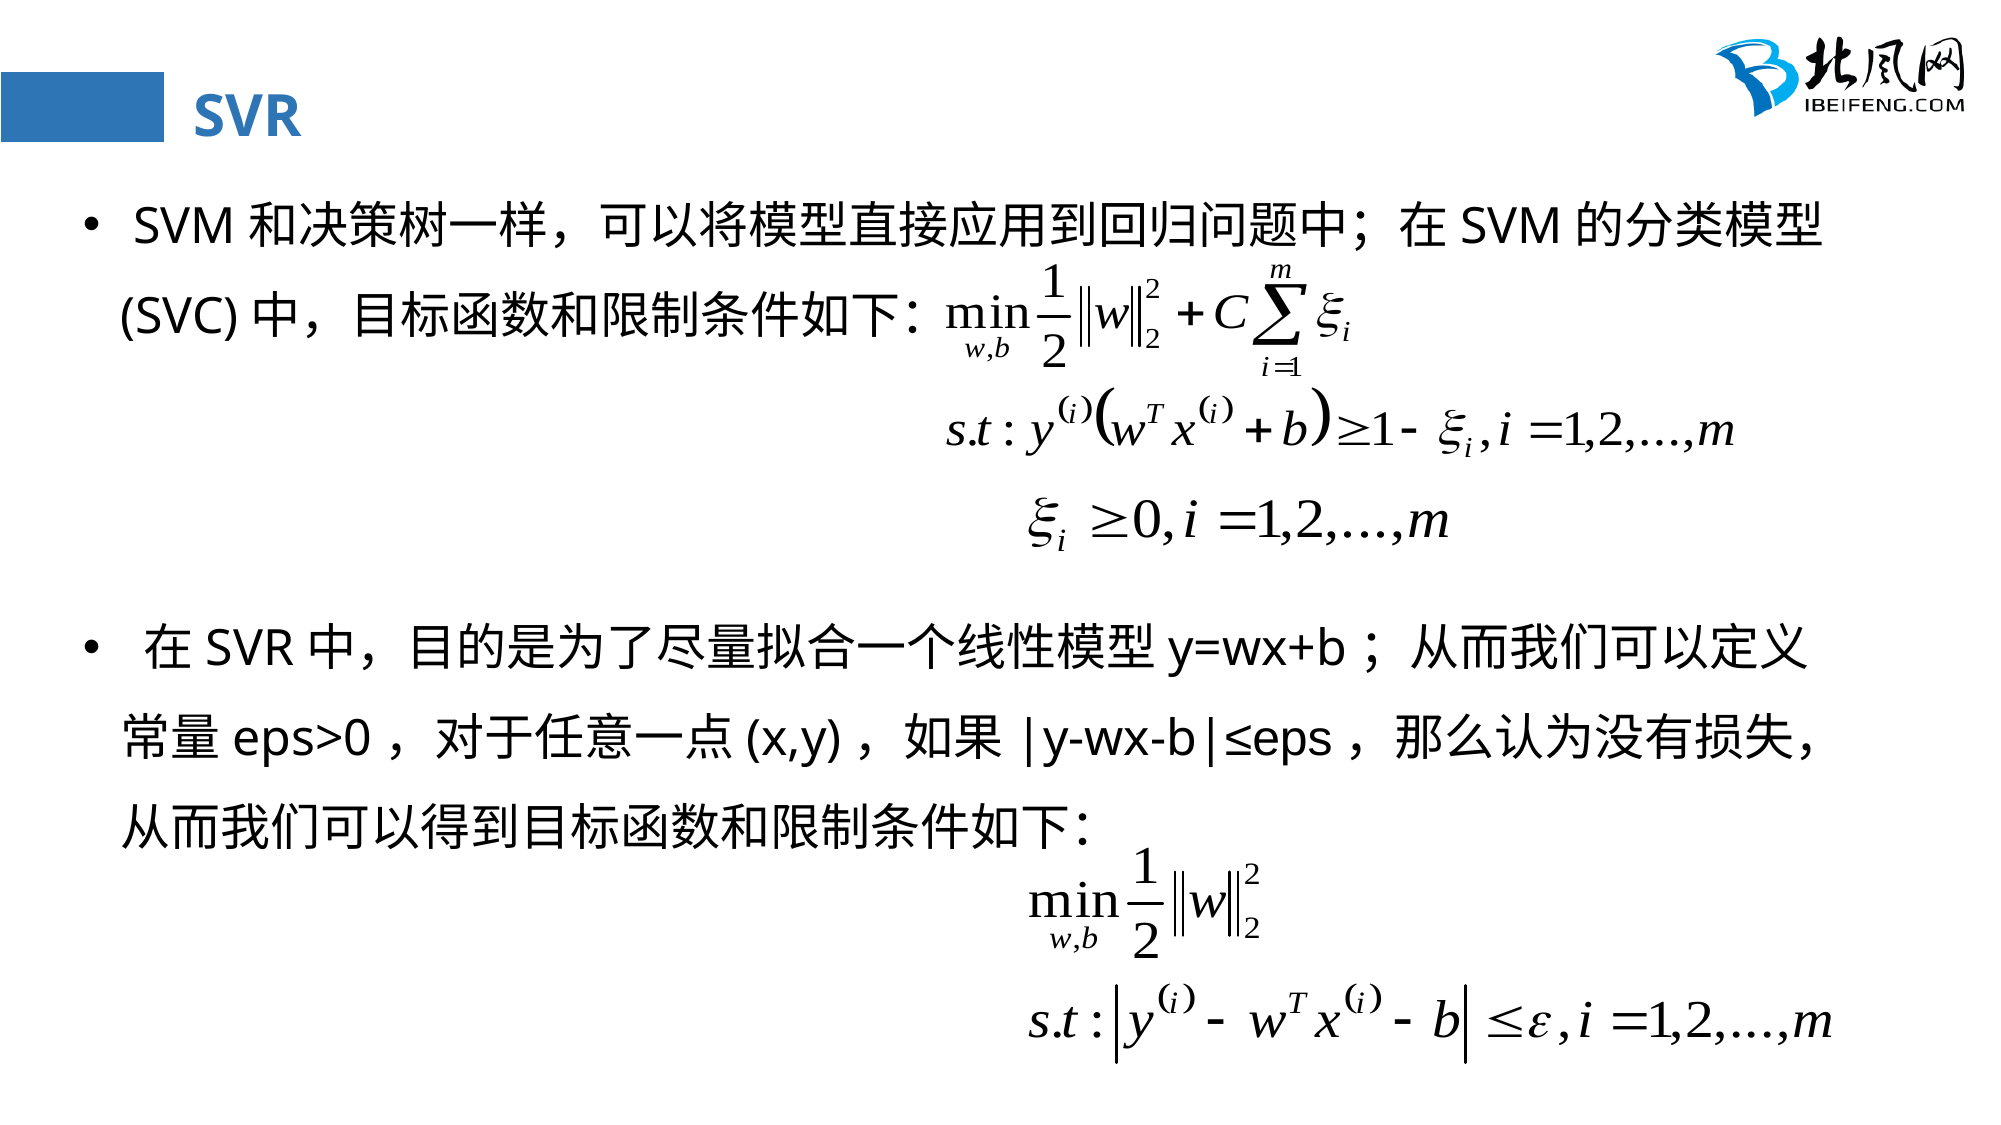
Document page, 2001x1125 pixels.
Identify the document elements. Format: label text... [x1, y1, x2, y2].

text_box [936, 245, 1744, 565]
picture [1904, 27, 1974, 119]
list SVM和决策树一样，可以将模型直接应用到回归问题中；在SVM的分类模型(SVC)中，目标函数和限制条件如下： 在SVR中，目的是为了尽量拟合一个线性模型y=wx+b；从而我们可以定义常量eps>0，对于任意一点(x,y)，如果|y-wx-b|≤eps，那么认为没有损失，从而我们可以得到目标函数和限制条件如下： [67, 155, 1863, 1014]
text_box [1019, 832, 1846, 1073]
title SVR [178, 27, 1904, 208]
